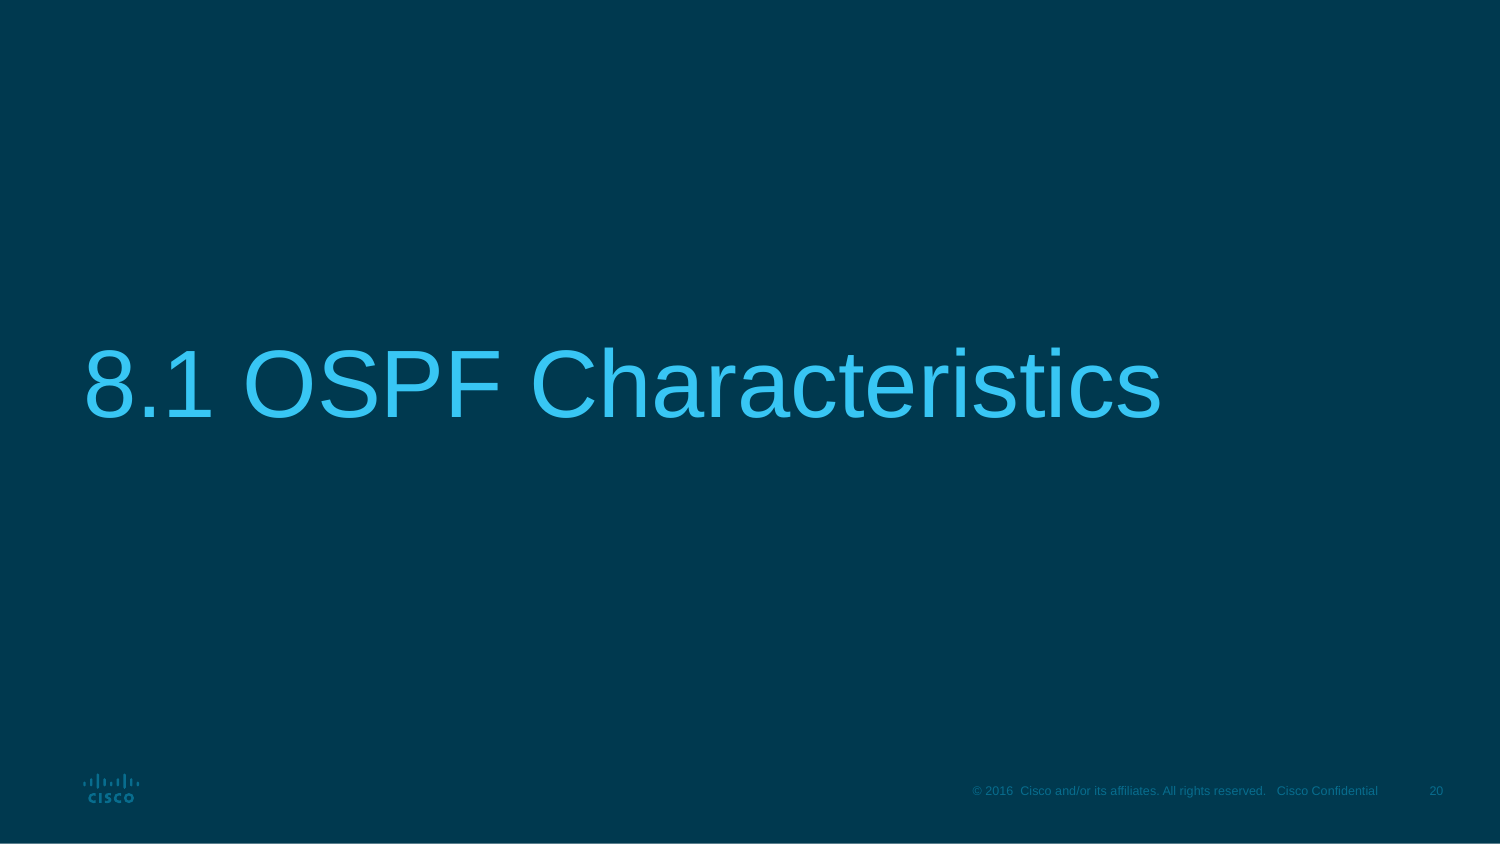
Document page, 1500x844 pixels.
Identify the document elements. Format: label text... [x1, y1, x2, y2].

title 8.1 OSPF Characteristics [68, 150, 1315, 446]
